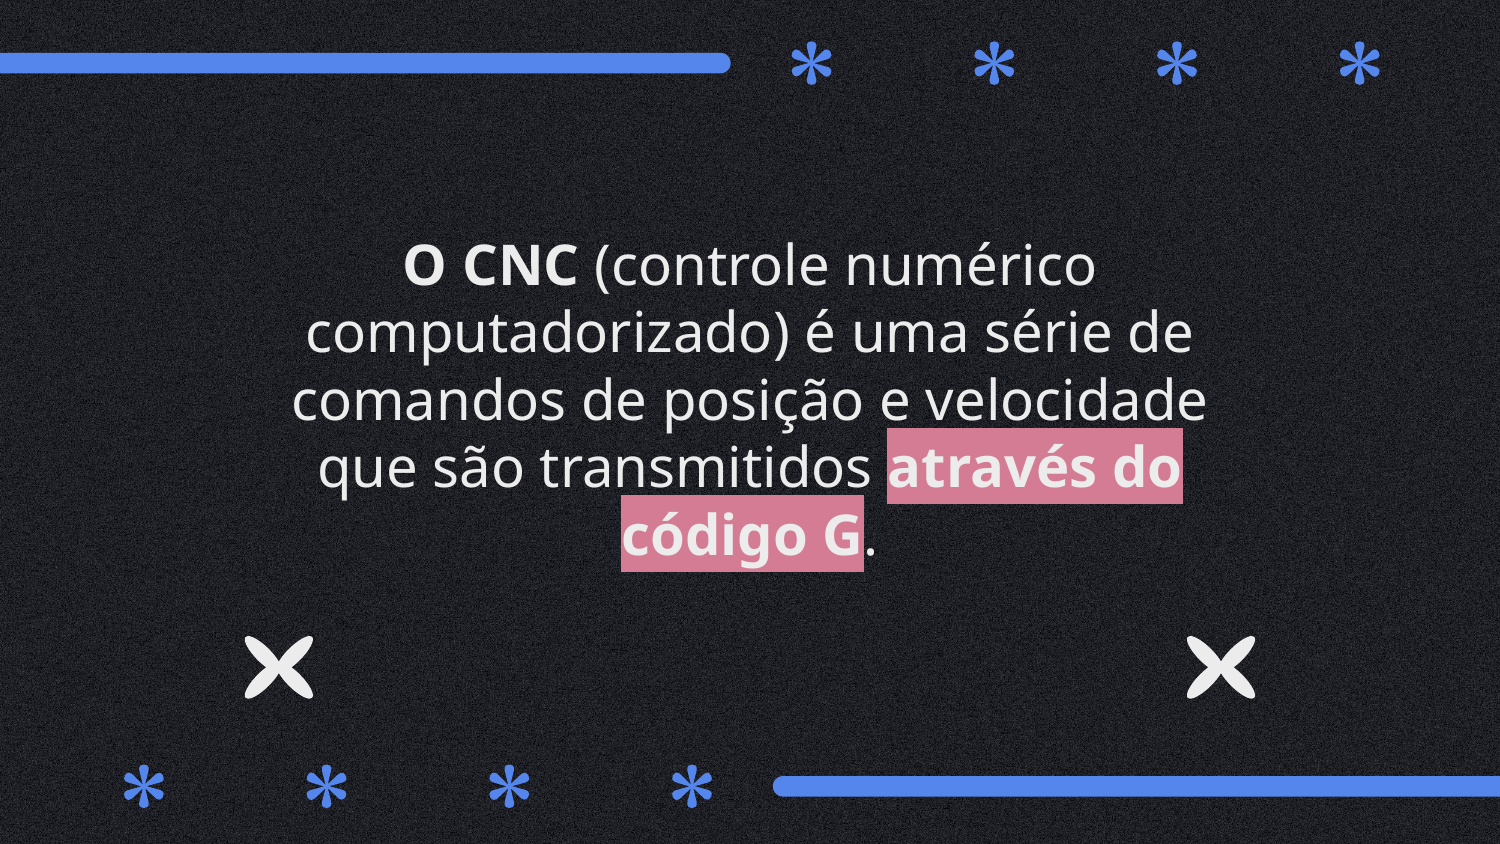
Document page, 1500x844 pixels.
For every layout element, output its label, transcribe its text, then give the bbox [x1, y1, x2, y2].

text_box [244, 636, 313, 699]
text_box [1187, 636, 1255, 699]
picture [0, 0, 1500, 844]
subtitle O CNC (controle numérico computadorizado) é uma série de comandos de posição e velocidade que são transmitidos através do código G. [236, 204, 1264, 636]
